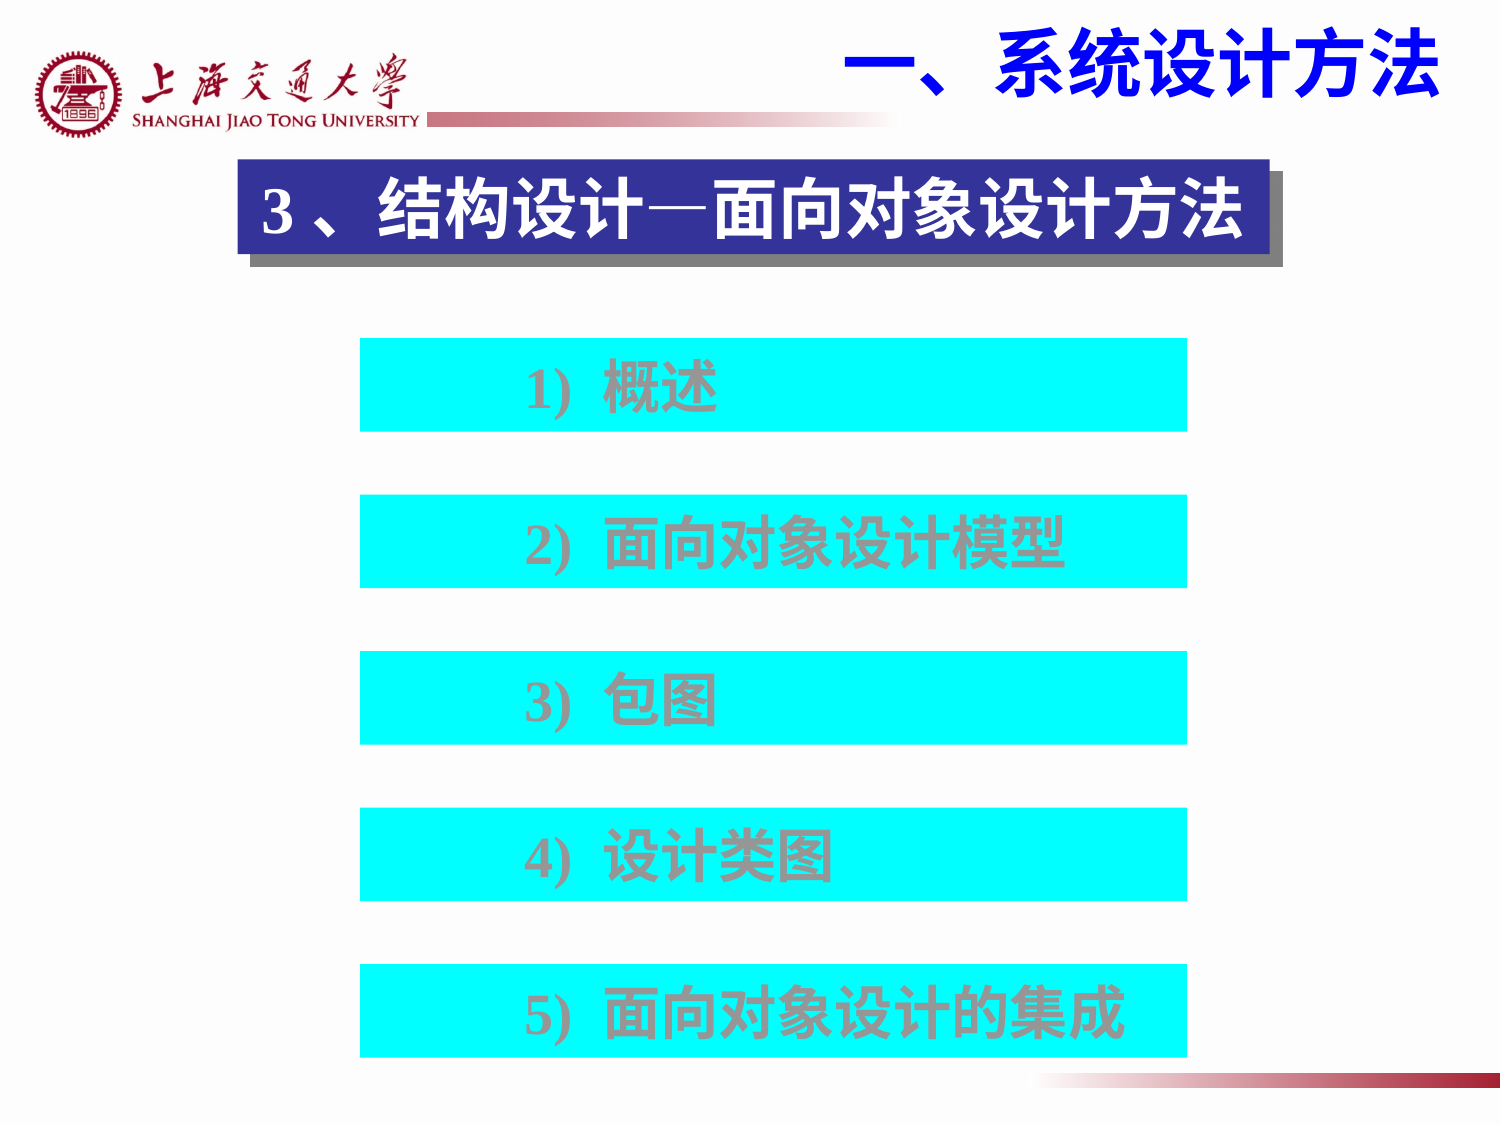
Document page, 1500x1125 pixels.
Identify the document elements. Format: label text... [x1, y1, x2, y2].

text_box 3、结构设计—面向对象设计方法 [237, 159, 1270, 255]
picture [0, 0, 1500, 1125]
text_box 1) 概述 [360, 338, 1187, 432]
text_box 一、系统设计方法 [182, 7, 1458, 116]
text_box 5) 面向对象设计的集成 [360, 964, 1187, 1058]
text_box 2) 面向对象设计模型 [360, 494, 1187, 589]
text_box 3) 包图 [360, 651, 1187, 745]
text_box 4) 设计类图 [360, 807, 1187, 902]
